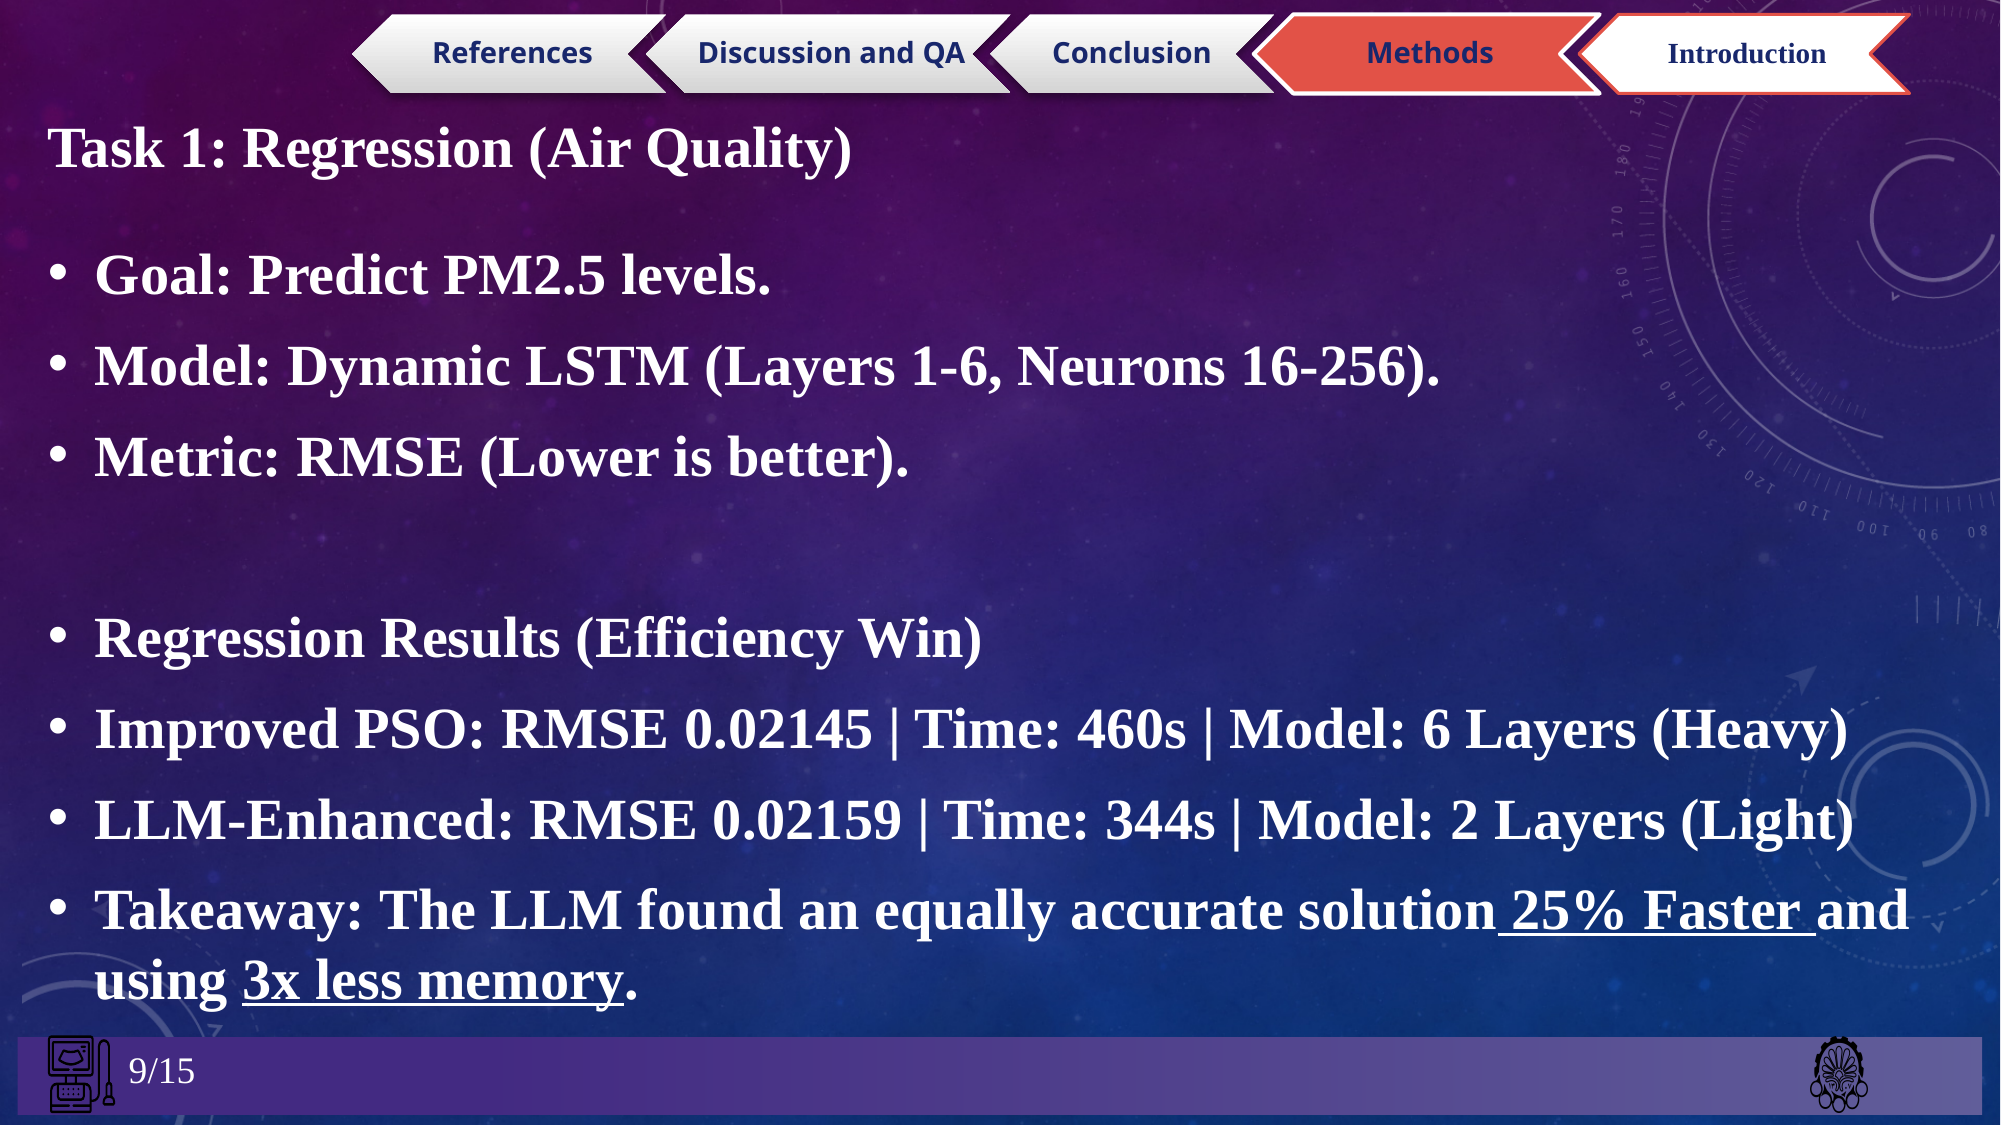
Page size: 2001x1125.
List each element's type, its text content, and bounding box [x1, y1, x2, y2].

text_box Task 1: Regression (Air Quality) [32, 101, 1045, 187]
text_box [17, 1035, 1983, 1115]
list Goal: Predict PM2.5 levels. Model: Dynamic LSTM (Layers 1-6, Neurons 16-256). Metric: RMSE (Lower is better). Regression Results (Efficiency Win) Improved PSO: RMSE 0.02145 | Time: 460s | Model: 6 Layers (Heavy) LLM-Enhanced: RMSE 0.02159 | Time: 344s | Model: 2 Layers (Light) Takeaway: The LLM found an equally accurate solution 25% Faster and using 3x less memory. [32, 229, 1968, 1035]
picture [0, 0, 2001, 1125]
text_box [1276, 646, 1884, 777]
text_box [351, 14, 1911, 94]
